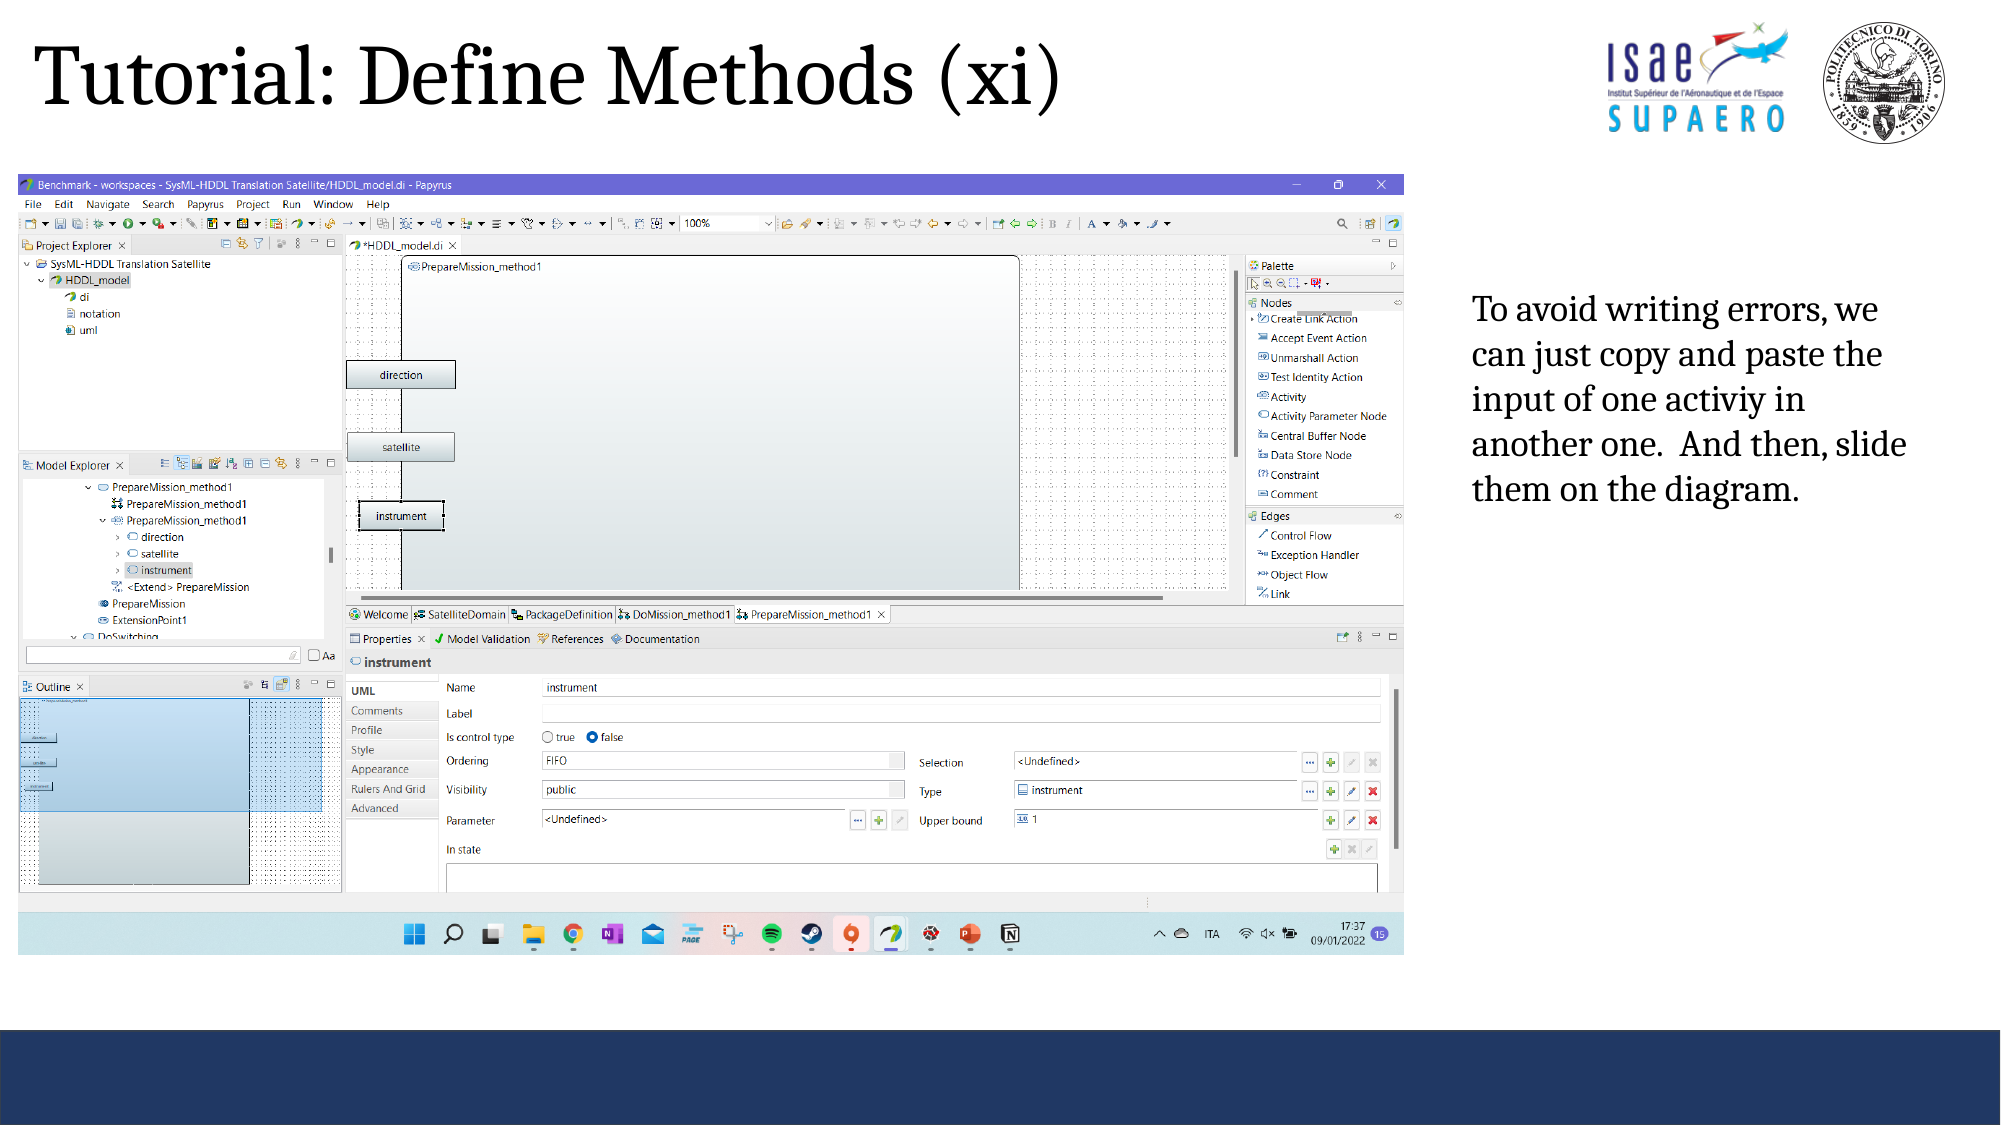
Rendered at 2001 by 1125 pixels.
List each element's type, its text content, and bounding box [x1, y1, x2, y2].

picture [1771, 109, 1779, 128]
picture [1823, 22, 1945, 144]
picture [1608, 22, 1788, 132]
title Tutorial: Define Methods (xi) [18, 22, 1544, 132]
picture [18, 174, 1404, 955]
text_box To avoid writing errors, we can just copy and paste the input of one activiy in another one. And then, slide them on the diagram. [1457, 276, 1942, 607]
